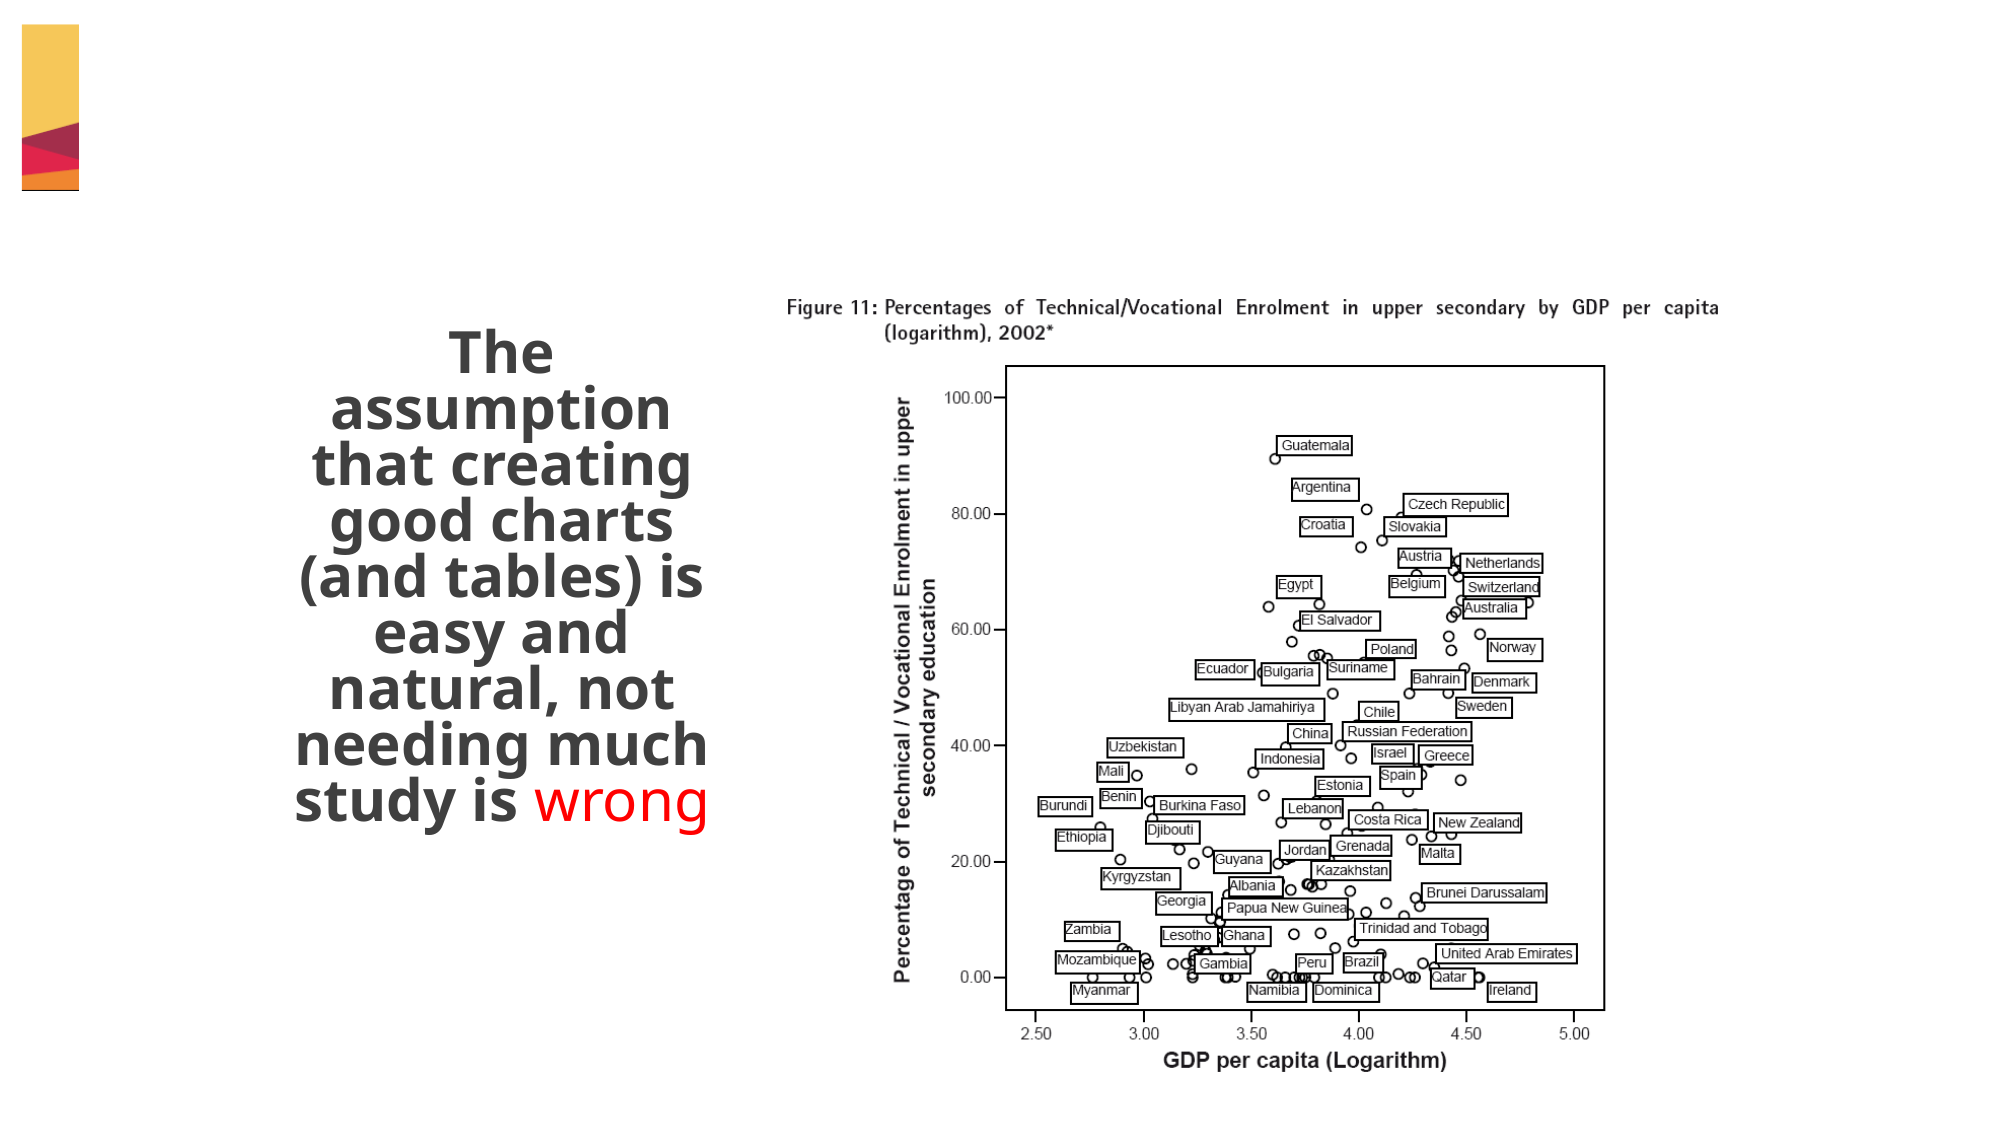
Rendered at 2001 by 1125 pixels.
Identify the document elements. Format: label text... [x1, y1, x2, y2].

picture [781, 293, 1726, 1079]
picture [21, 19, 79, 191]
title The assumption that creating good charts (and tables) is easy and natural, not needing much study is wrong [260, 321, 744, 510]
